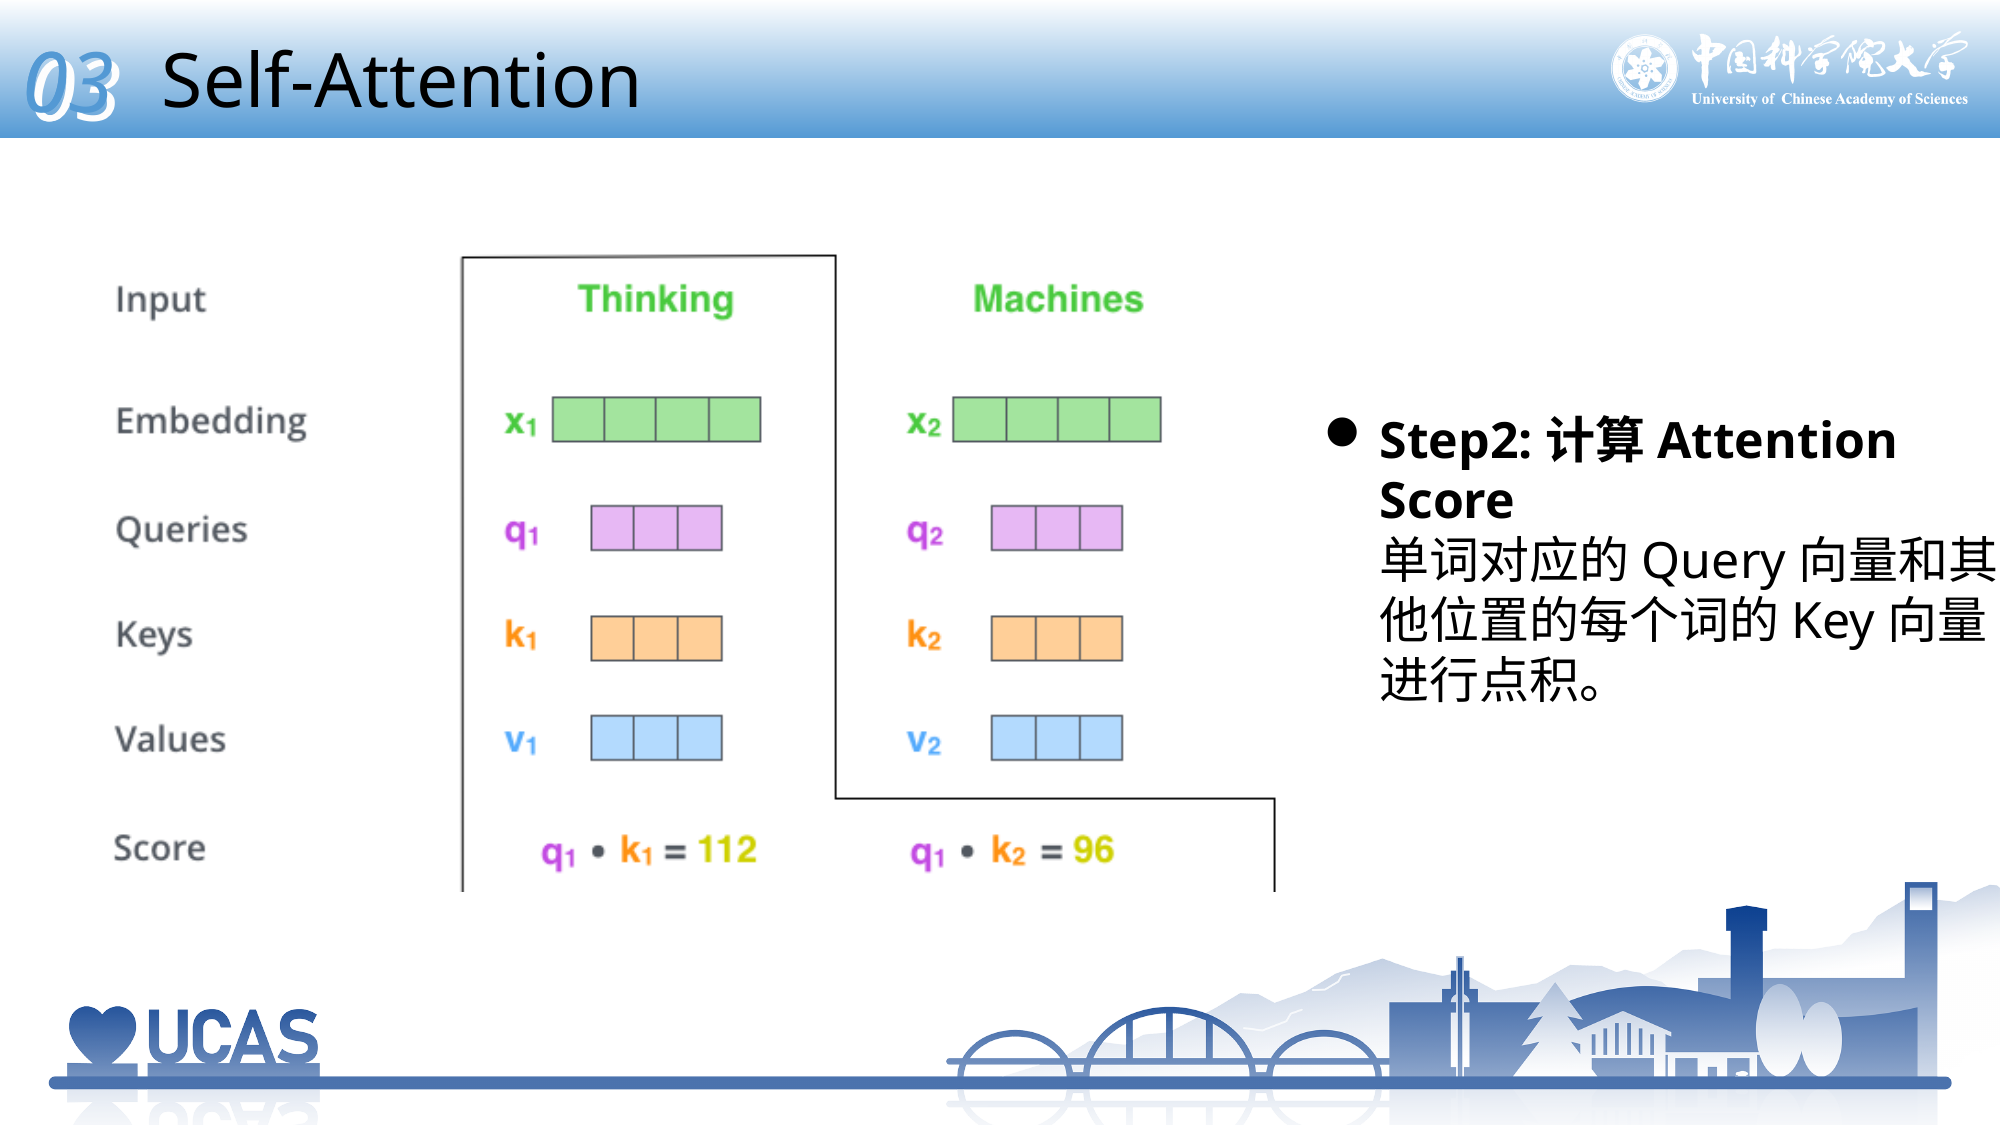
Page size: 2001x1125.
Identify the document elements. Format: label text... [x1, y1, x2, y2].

text_box Step2:计算Attention Score 单词对应的Query向量和其他位置的每个词的Key向量进行点积。 [1309, 401, 2000, 647]
picture [0, 233, 2000, 1125]
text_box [7, 0, 1532, 144]
picture [1611, 31, 1968, 107]
